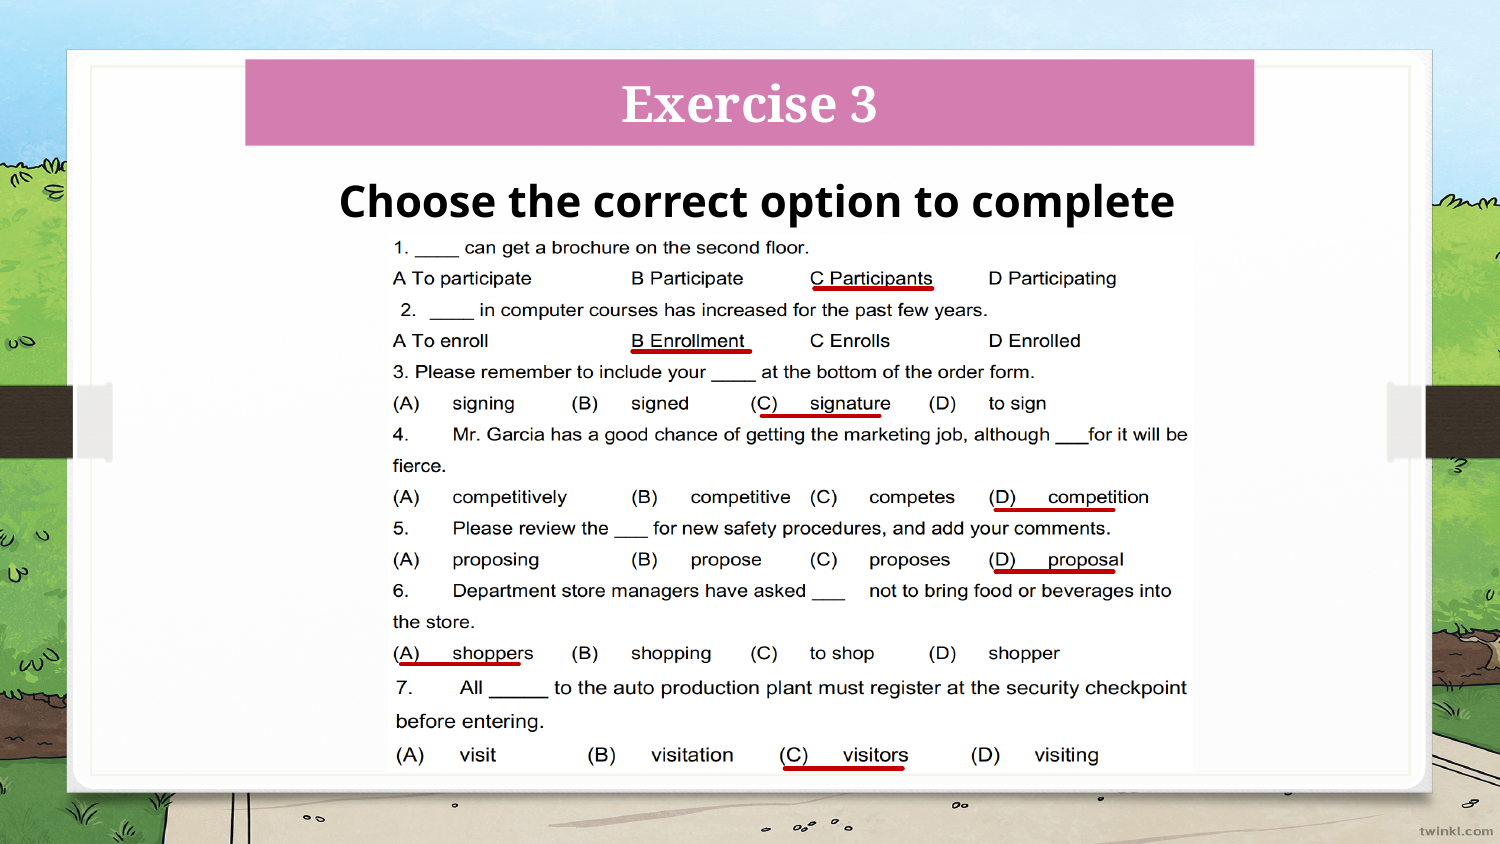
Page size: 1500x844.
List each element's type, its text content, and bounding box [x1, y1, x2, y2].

text_box Exercise 3 [244, 58, 1256, 147]
picture [0, 0, 1500, 844]
text_box Choose the correct option to complete each sentence. [276, 166, 1239, 339]
